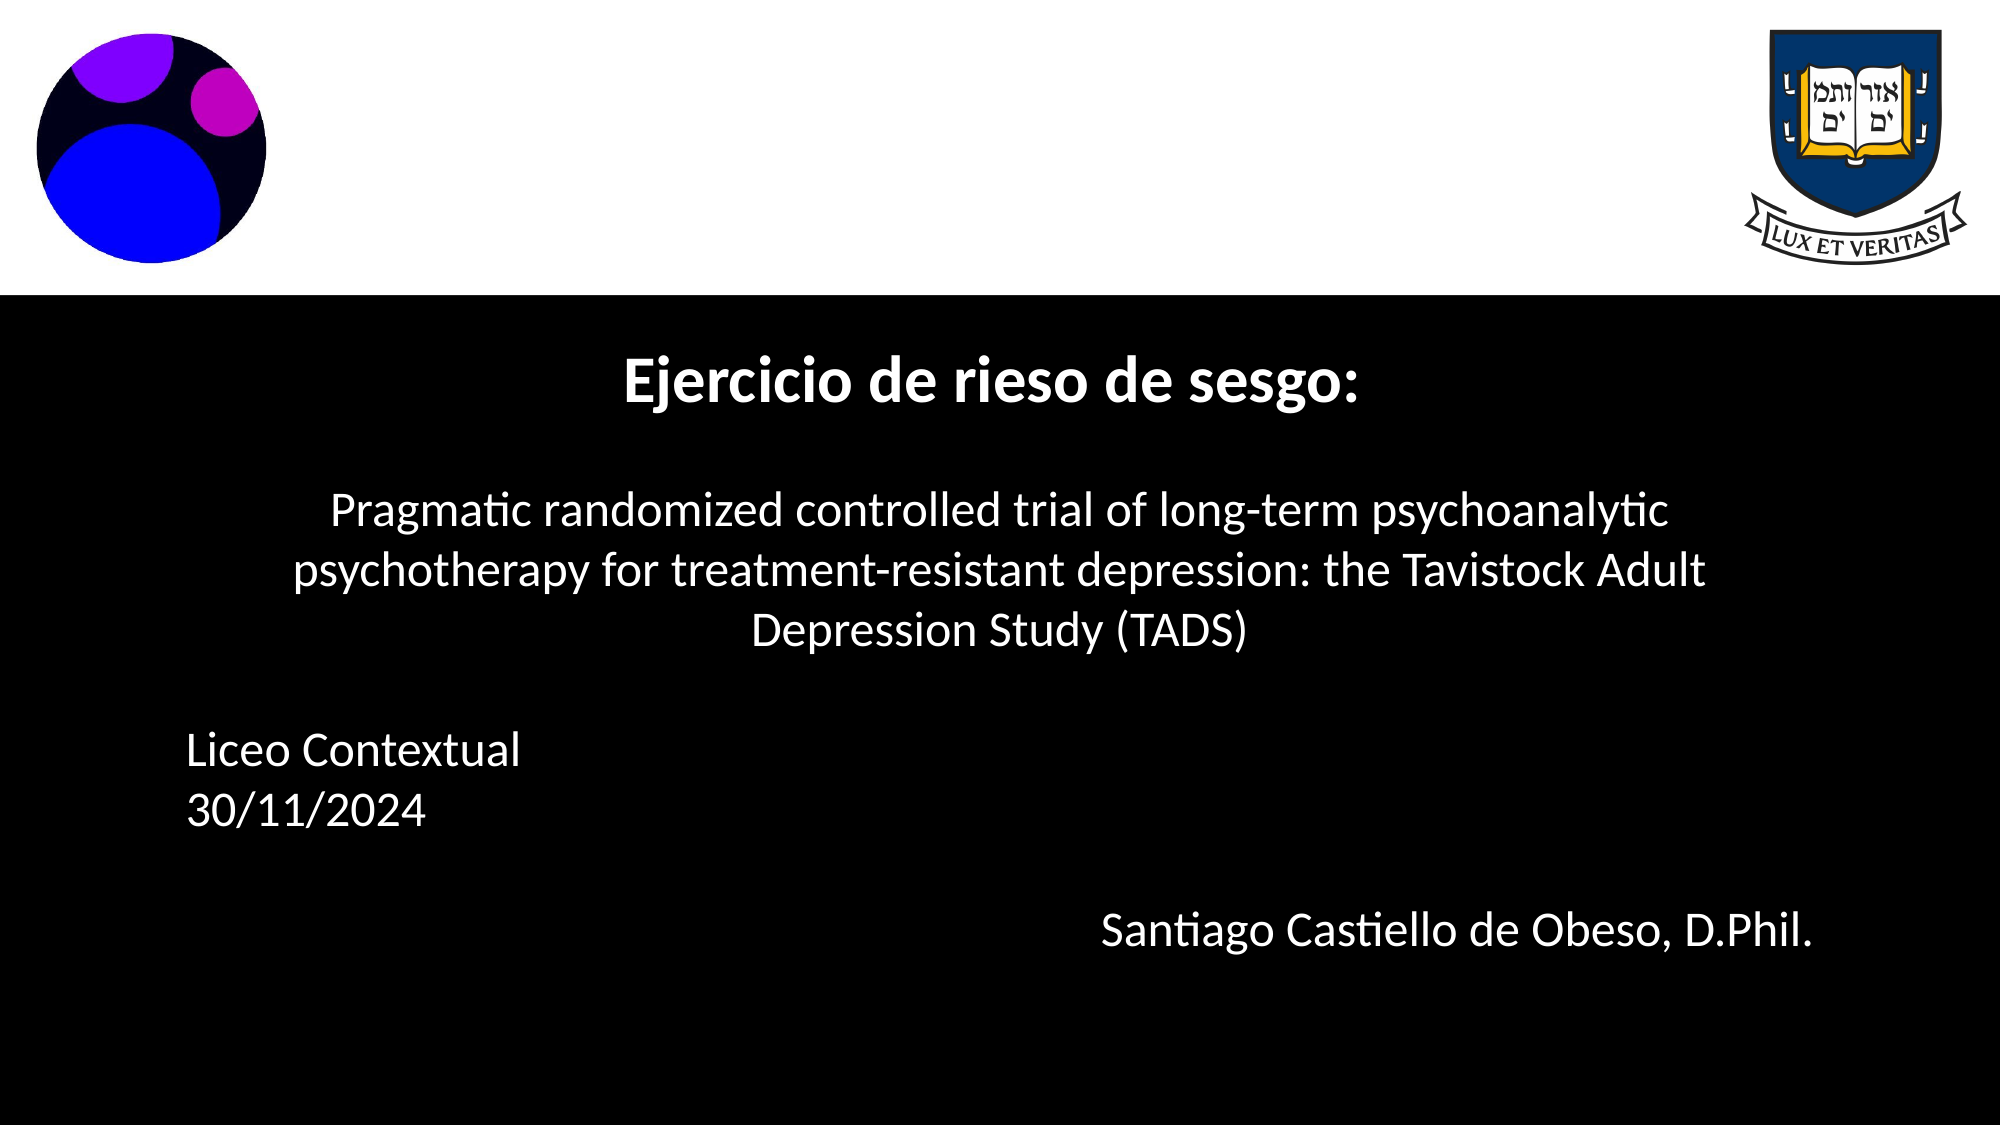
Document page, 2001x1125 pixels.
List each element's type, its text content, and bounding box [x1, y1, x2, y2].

text_box [0, 0, 2000, 296]
picture [1742, 29, 1968, 266]
picture [31, 29, 269, 266]
text_box Ejercicio de rieso de sesgo: Pragmatic randomized controlled trial of long-term psychoanalytic psychotherapy for treatment-resistant depression: the Tavistock Adult Depression Study (TADS) Liceo Contextual 30/11/2024 Santiago Castiello de Obeso, D.Phil. [171, 328, 1829, 964]
